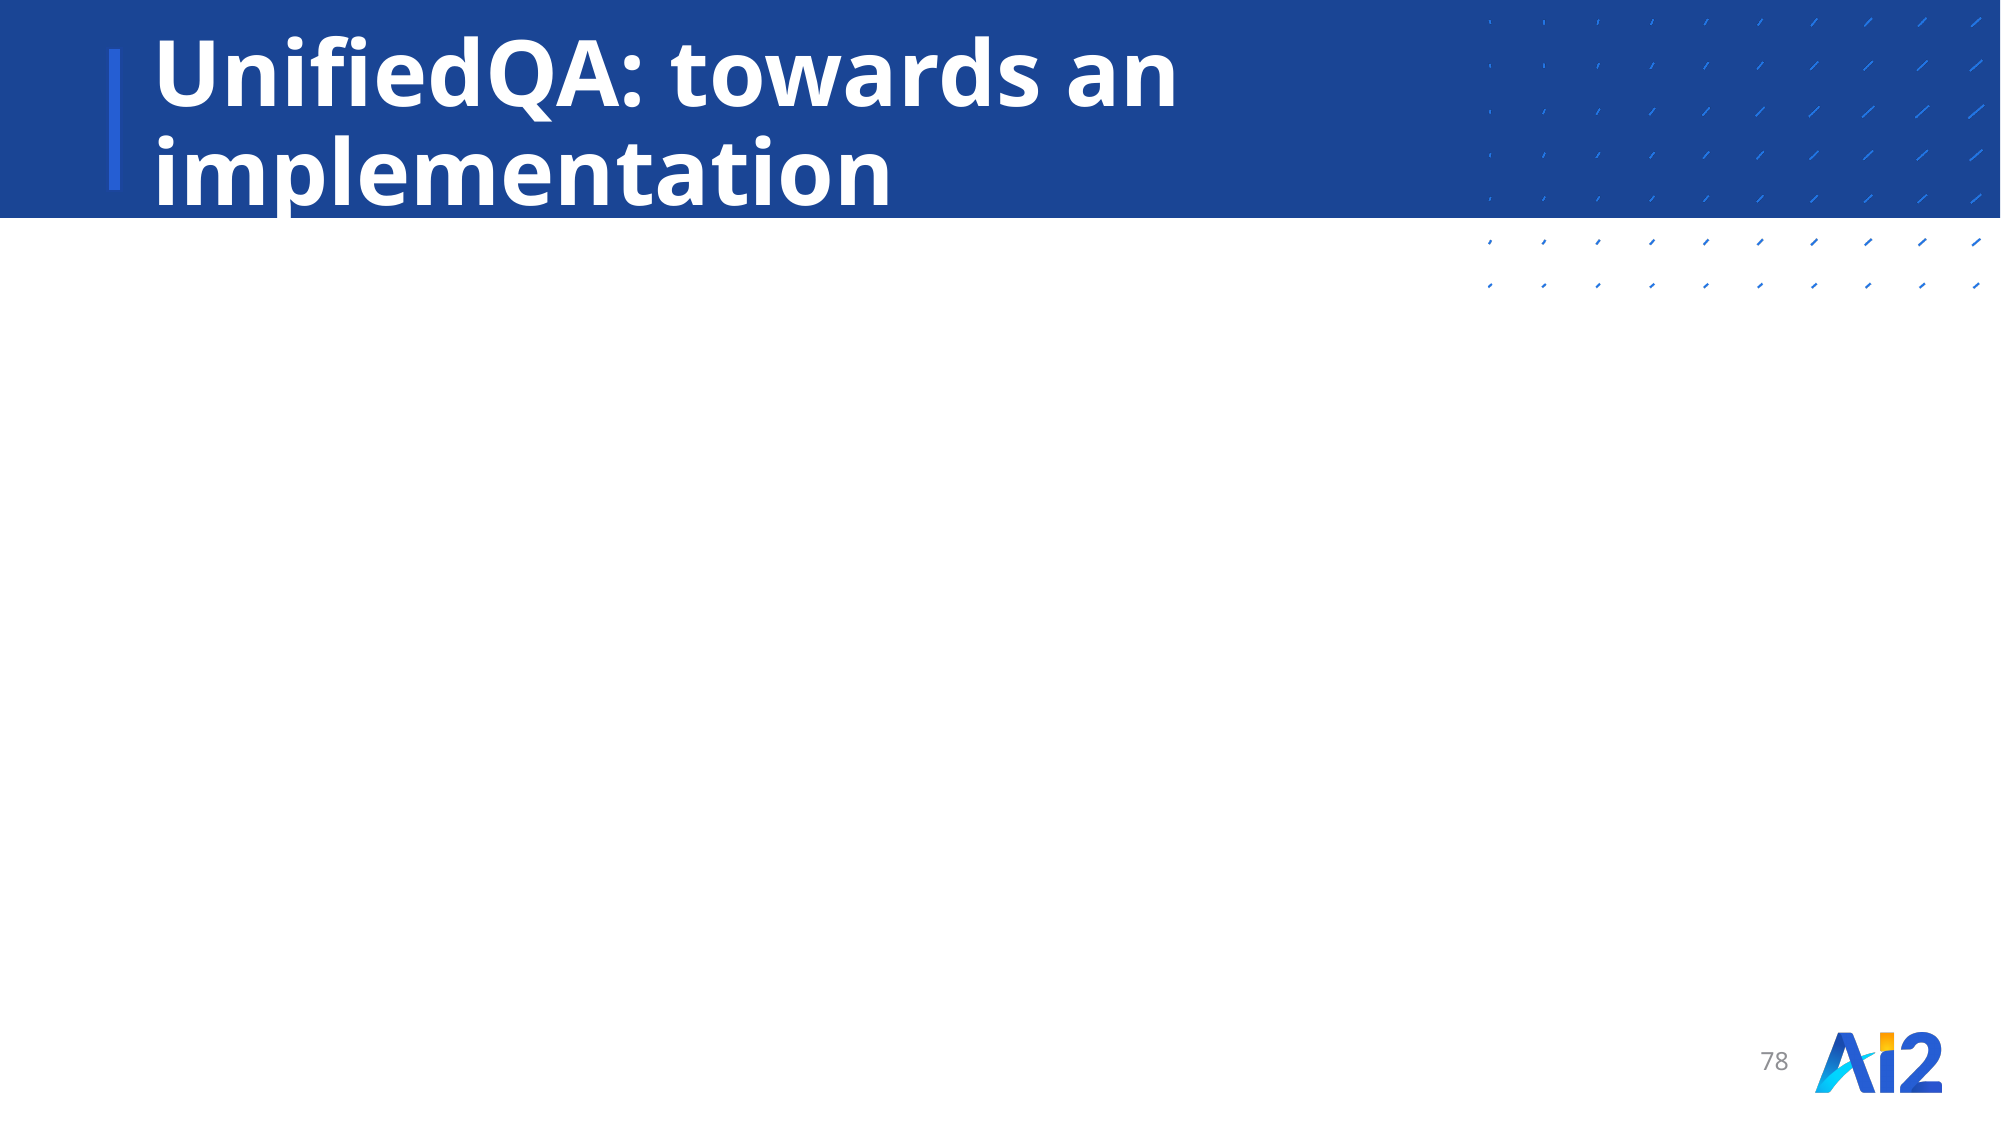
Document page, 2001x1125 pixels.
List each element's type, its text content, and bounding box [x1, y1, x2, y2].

picture [1487, 0, 2000, 289]
slide_number 78 [1716, 1032, 1804, 1093]
title UnifiedQA: towards an implementation [137, 47, 1863, 206]
picture [1815, 1032, 1942, 1093]
